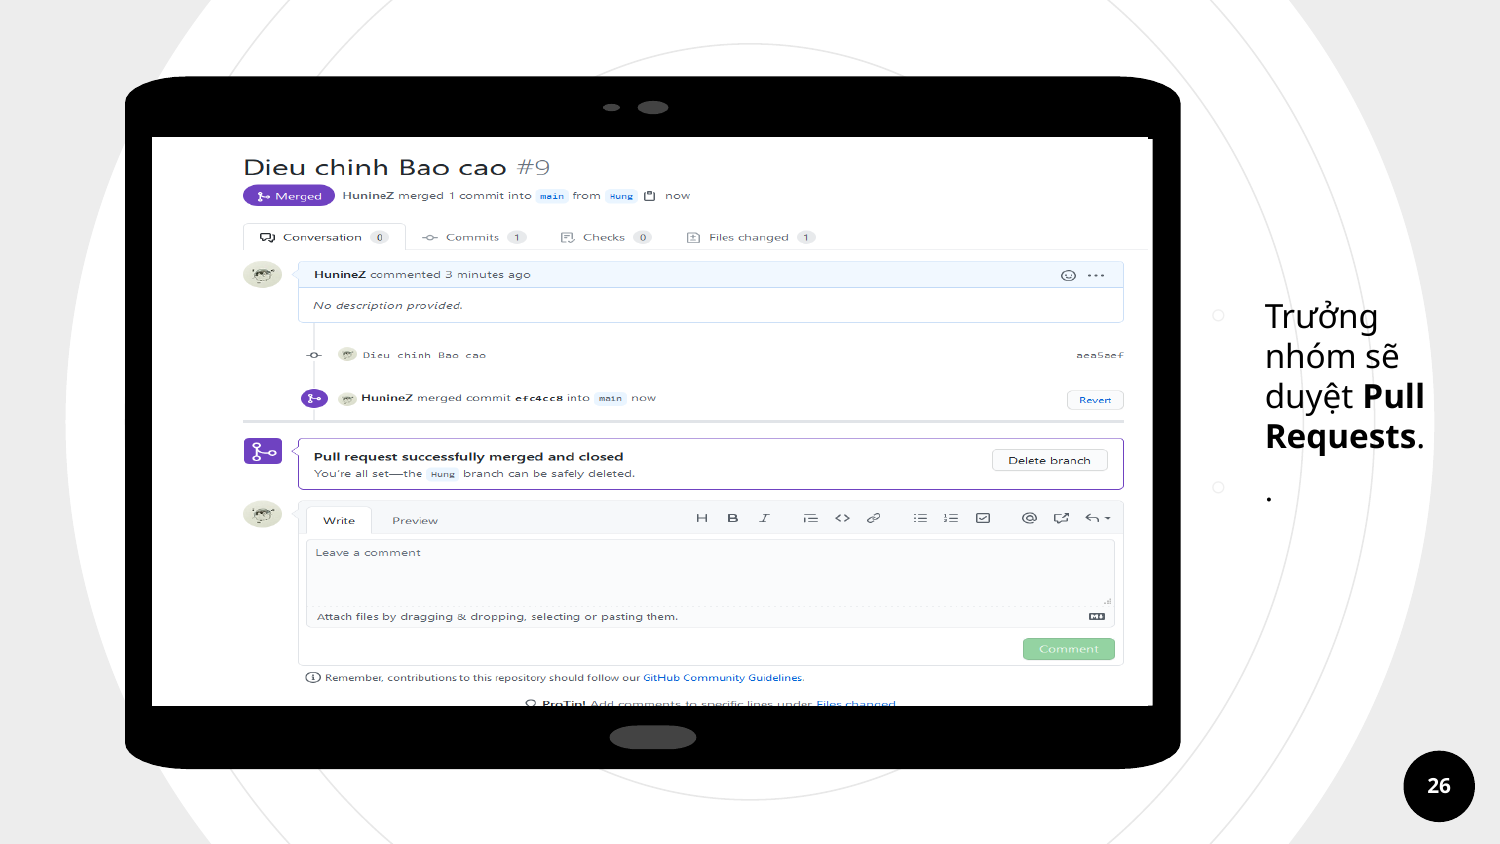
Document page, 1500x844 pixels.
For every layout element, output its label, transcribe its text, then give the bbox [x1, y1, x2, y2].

list Trưởng nhóm sẽ duyệt Pull Requests. . [1174, 52, 1486, 751]
slide_number 26 [1403, 751, 1475, 823]
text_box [124, 76, 1181, 770]
picture [152, 137, 1148, 706]
